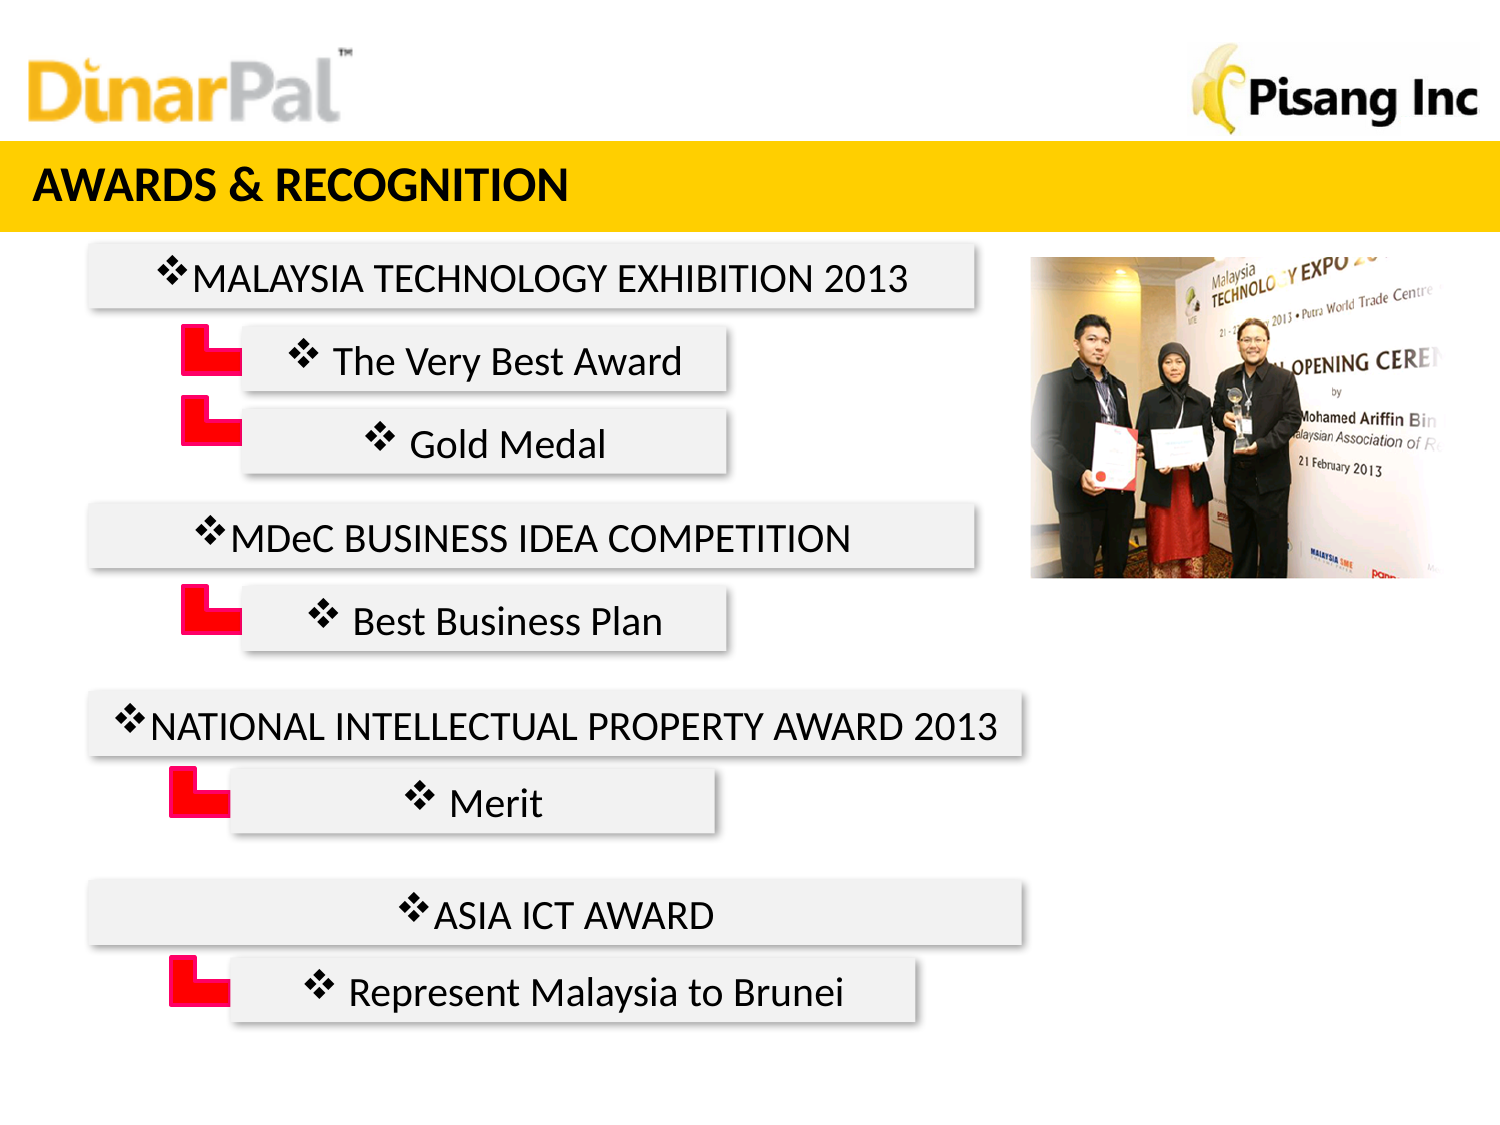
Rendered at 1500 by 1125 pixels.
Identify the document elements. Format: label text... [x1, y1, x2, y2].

text_box Merit [230, 768, 715, 834]
text_box Represent Malaysia to Brunei [230, 957, 916, 1023]
text_box MDeC BUSINESS IDEA COMPETITION [88, 503, 975, 569]
picture [1186, 42, 1480, 137]
text_box [169, 955, 228, 1007]
text_box Best Business Plan [242, 586, 727, 651]
text_box NATIONAL INTELLECTUAL PROPERTY AWARD 2013 [88, 691, 1022, 756]
text_box The Very Best Award [242, 326, 727, 392]
picture [0, 141, 1500, 232]
text_box Gold Medal [242, 408, 727, 474]
picture [1009, 255, 1483, 582]
picture [17, 42, 361, 128]
text_box [169, 766, 228, 818]
text_box ASIA ICT AWARD [88, 880, 1022, 945]
text_box [181, 395, 239, 446]
text_box [181, 324, 239, 376]
text_box [181, 584, 239, 635]
text_box MALAYSIA TECHNOLOGY EXHIBITION 2013 [88, 243, 975, 309]
